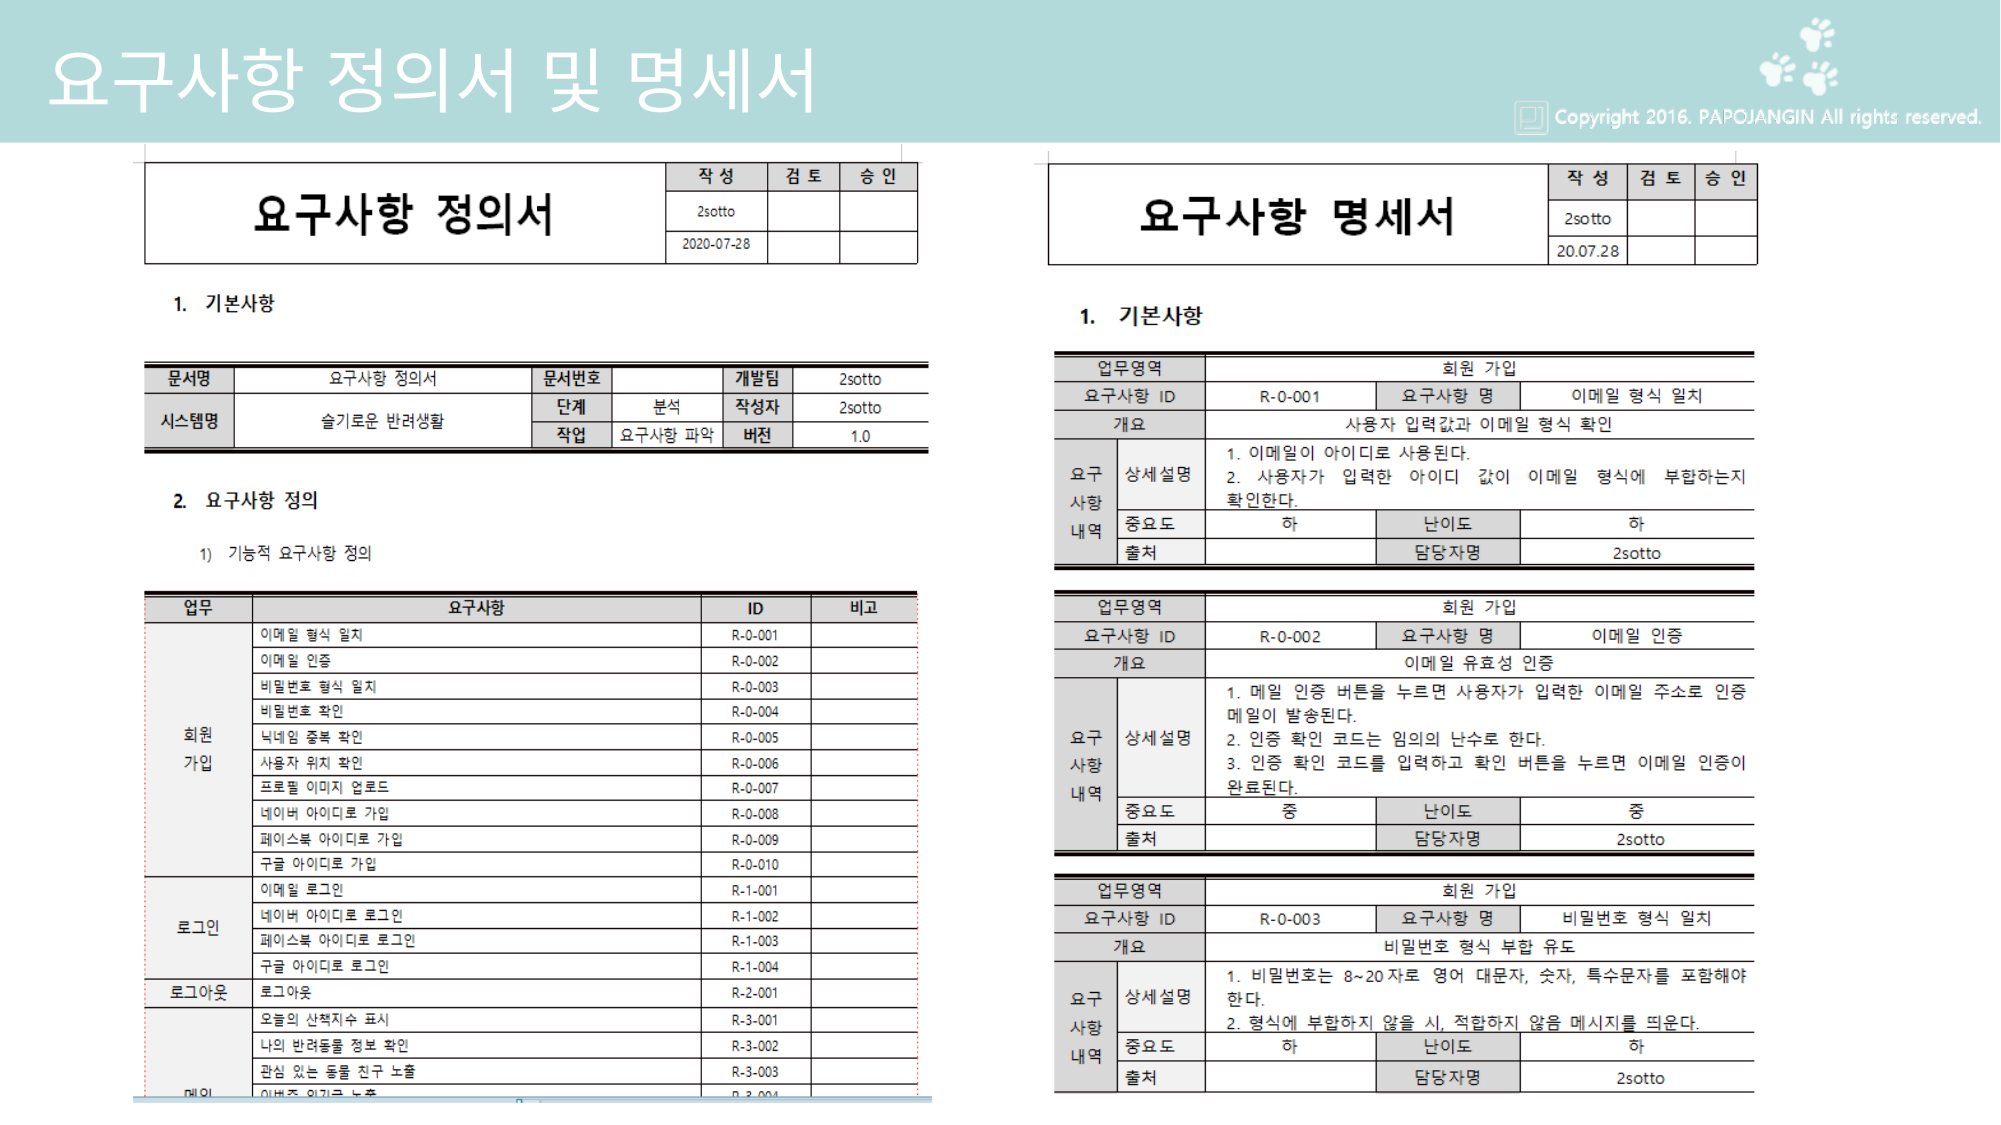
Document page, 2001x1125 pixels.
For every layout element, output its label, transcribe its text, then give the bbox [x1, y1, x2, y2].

picture [0, 0, 2001, 1125]
list 요구사항 정의서 및 명세서 [31, 39, 2000, 119]
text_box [1511, 98, 2000, 140]
